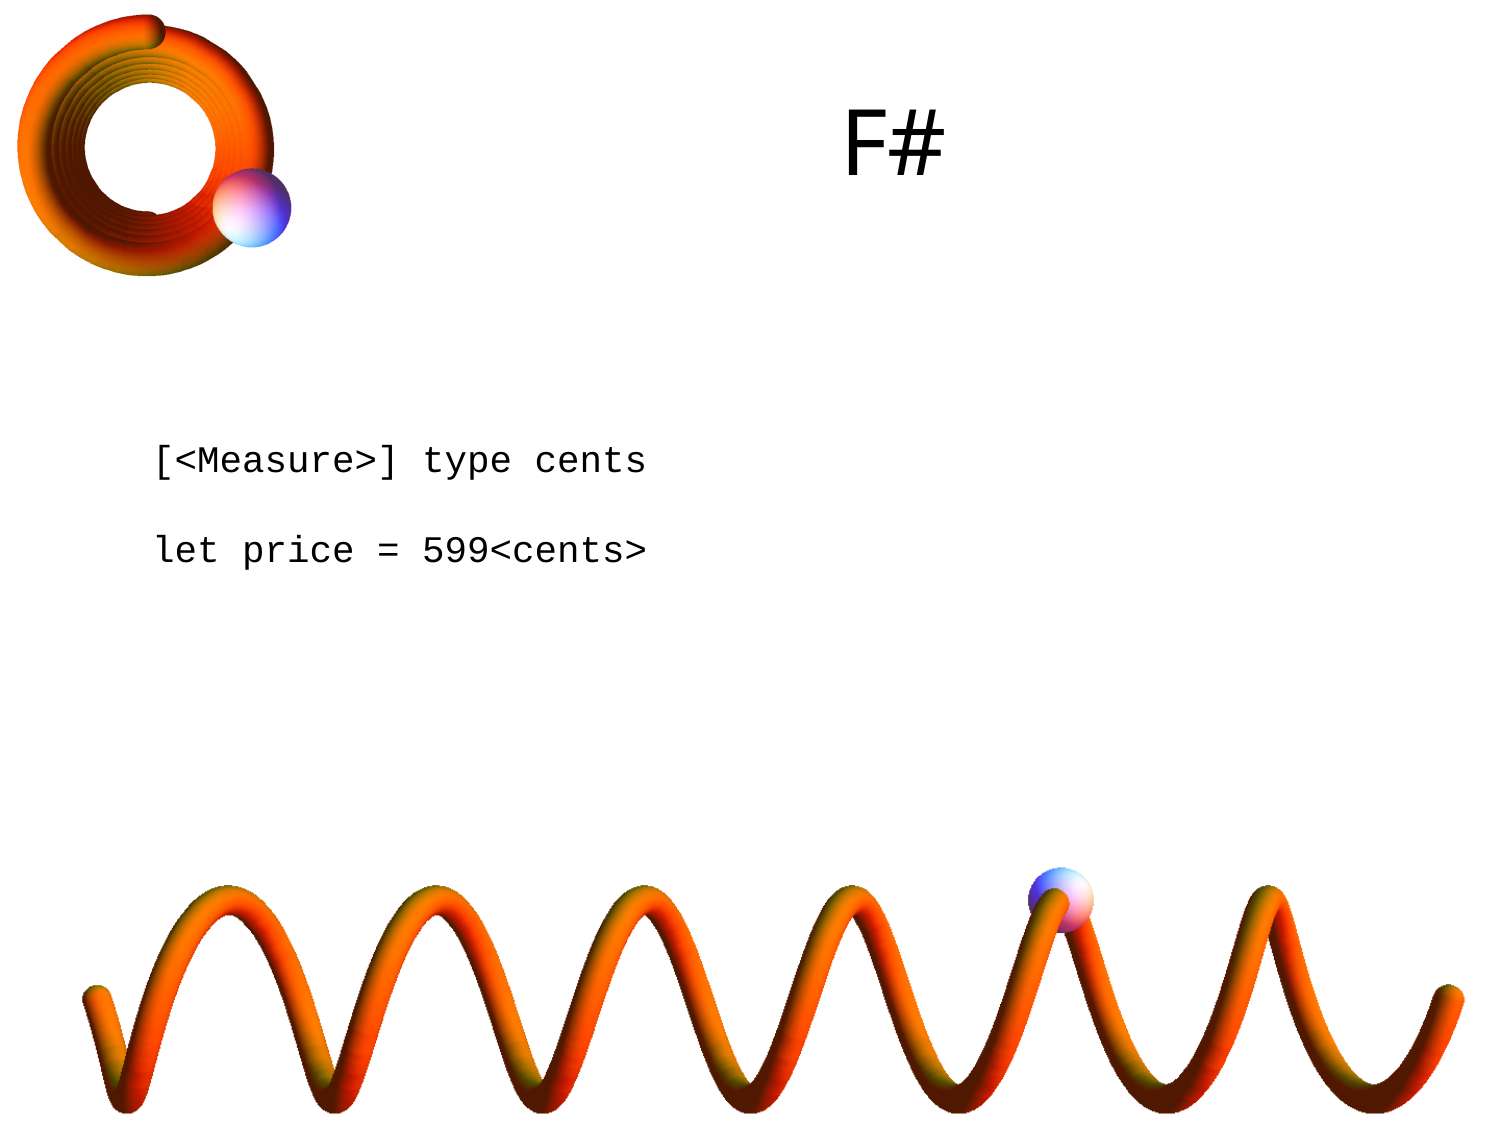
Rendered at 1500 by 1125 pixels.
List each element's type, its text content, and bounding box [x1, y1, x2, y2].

title F# [362, 45, 1425, 233]
picture [0, 857, 1500, 1125]
picture [0, 0, 301, 295]
text_box [<Measure>] type cents let price = 599<cents> [137, 337, 1413, 713]
